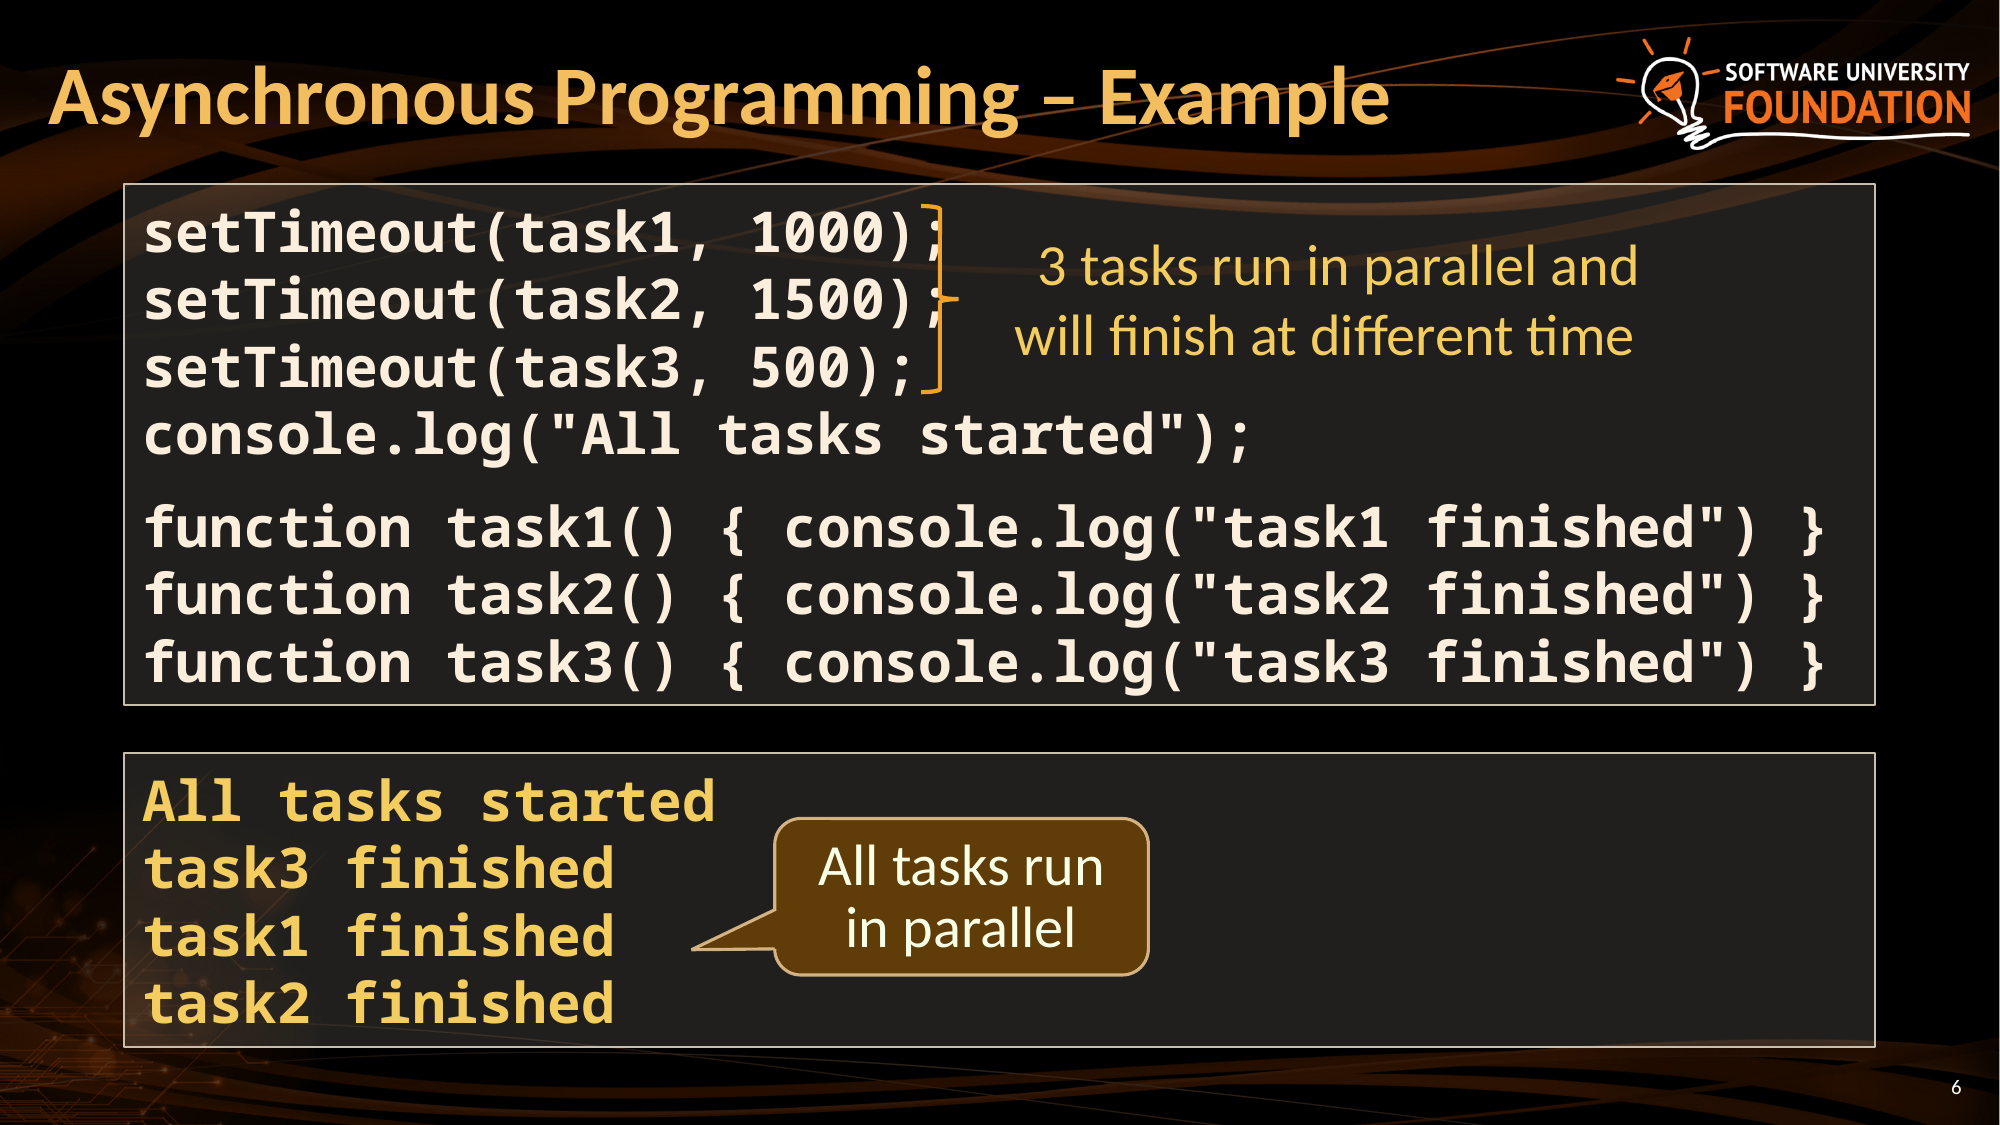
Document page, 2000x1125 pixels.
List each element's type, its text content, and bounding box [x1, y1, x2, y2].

title Asynchronous Programming – Example [30, 6, 1602, 189]
slide_number 6 [1897, 1070, 1968, 1103]
text_box All tasks run in parallel [691, 817, 1150, 977]
text_box All tasks started task3 finished task1 finished task2 finished [124, 753, 1875, 1047]
picture [0, 0, 2000, 1125]
text_box setTimeout(task1, 1000); setTimeout(task2, 1500); setTimeout(task3, 500); console.log("All tasks started"); function task1() { console.log("task1 finished") } function task2() { console.log("task2 finished") } function task3() { console.log("task3 finished") } [124, 184, 1875, 706]
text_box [921, 206, 1679, 393]
